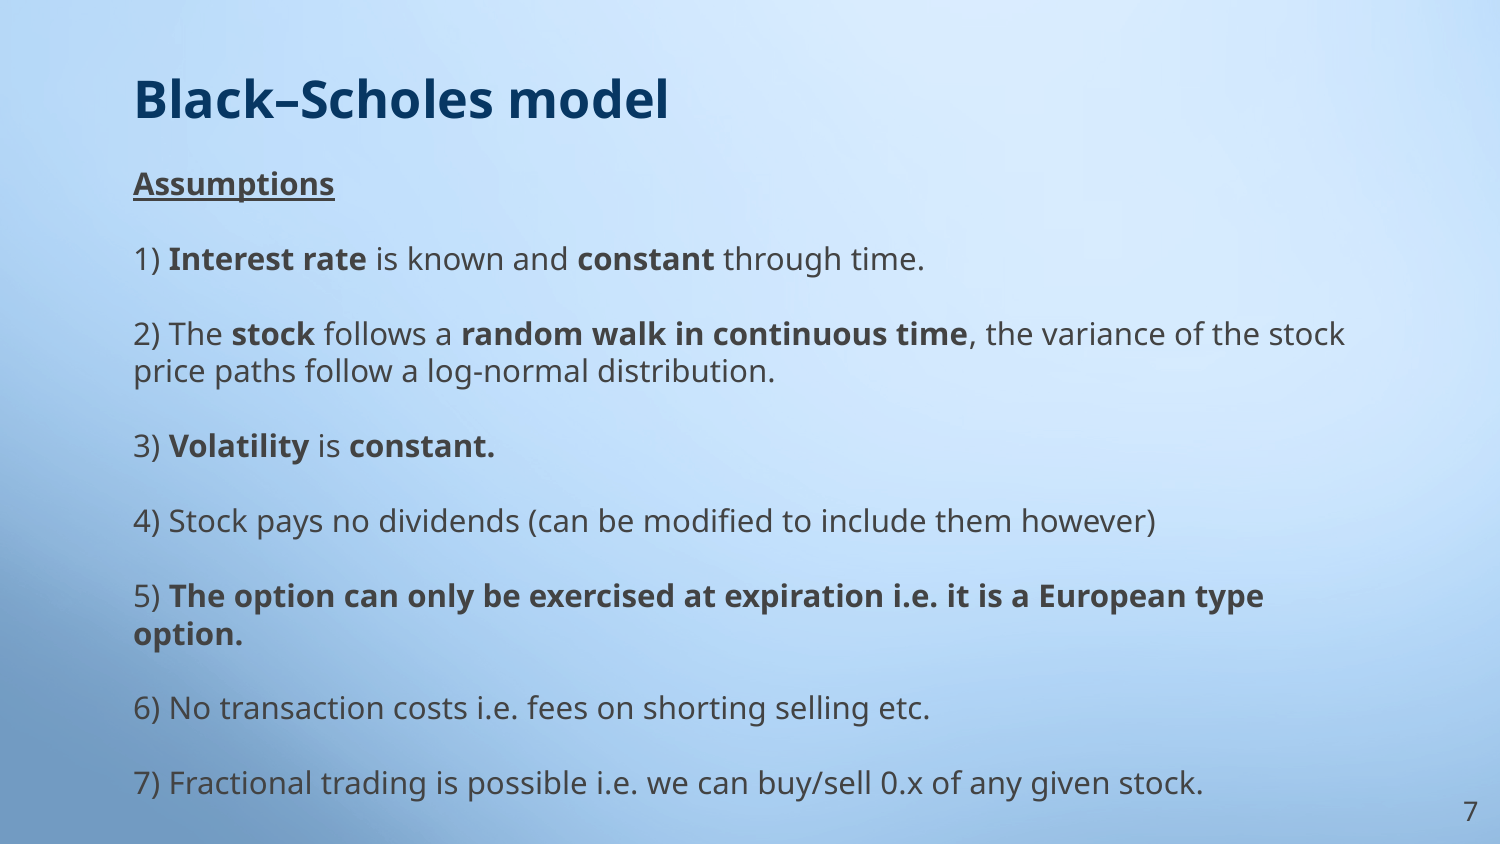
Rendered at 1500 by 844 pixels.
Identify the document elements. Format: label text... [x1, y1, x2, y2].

title Black–Scholes model [118, 51, 1382, 145]
slide_number ‹#› [1403, 779, 1494, 844]
list Assumptions 1) Interest rate is known and constant through time. 2) The stock follows a random walk in continuous time, the variance of the stock price paths follow a log-normal distribution. 3) Volatility is constant. 4) Stock pays no dividends (can be modified to include them however) 5) The option can only be exercised at expiration i.e. it is a European type option. 6) No transaction costs i.e. fees on shorting selling etc. 7) Fractional trading is possible i.e. we can buy/sell 0.x of any given stock. [118, 149, 1382, 755]
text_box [0, 0, 1500, 844]
